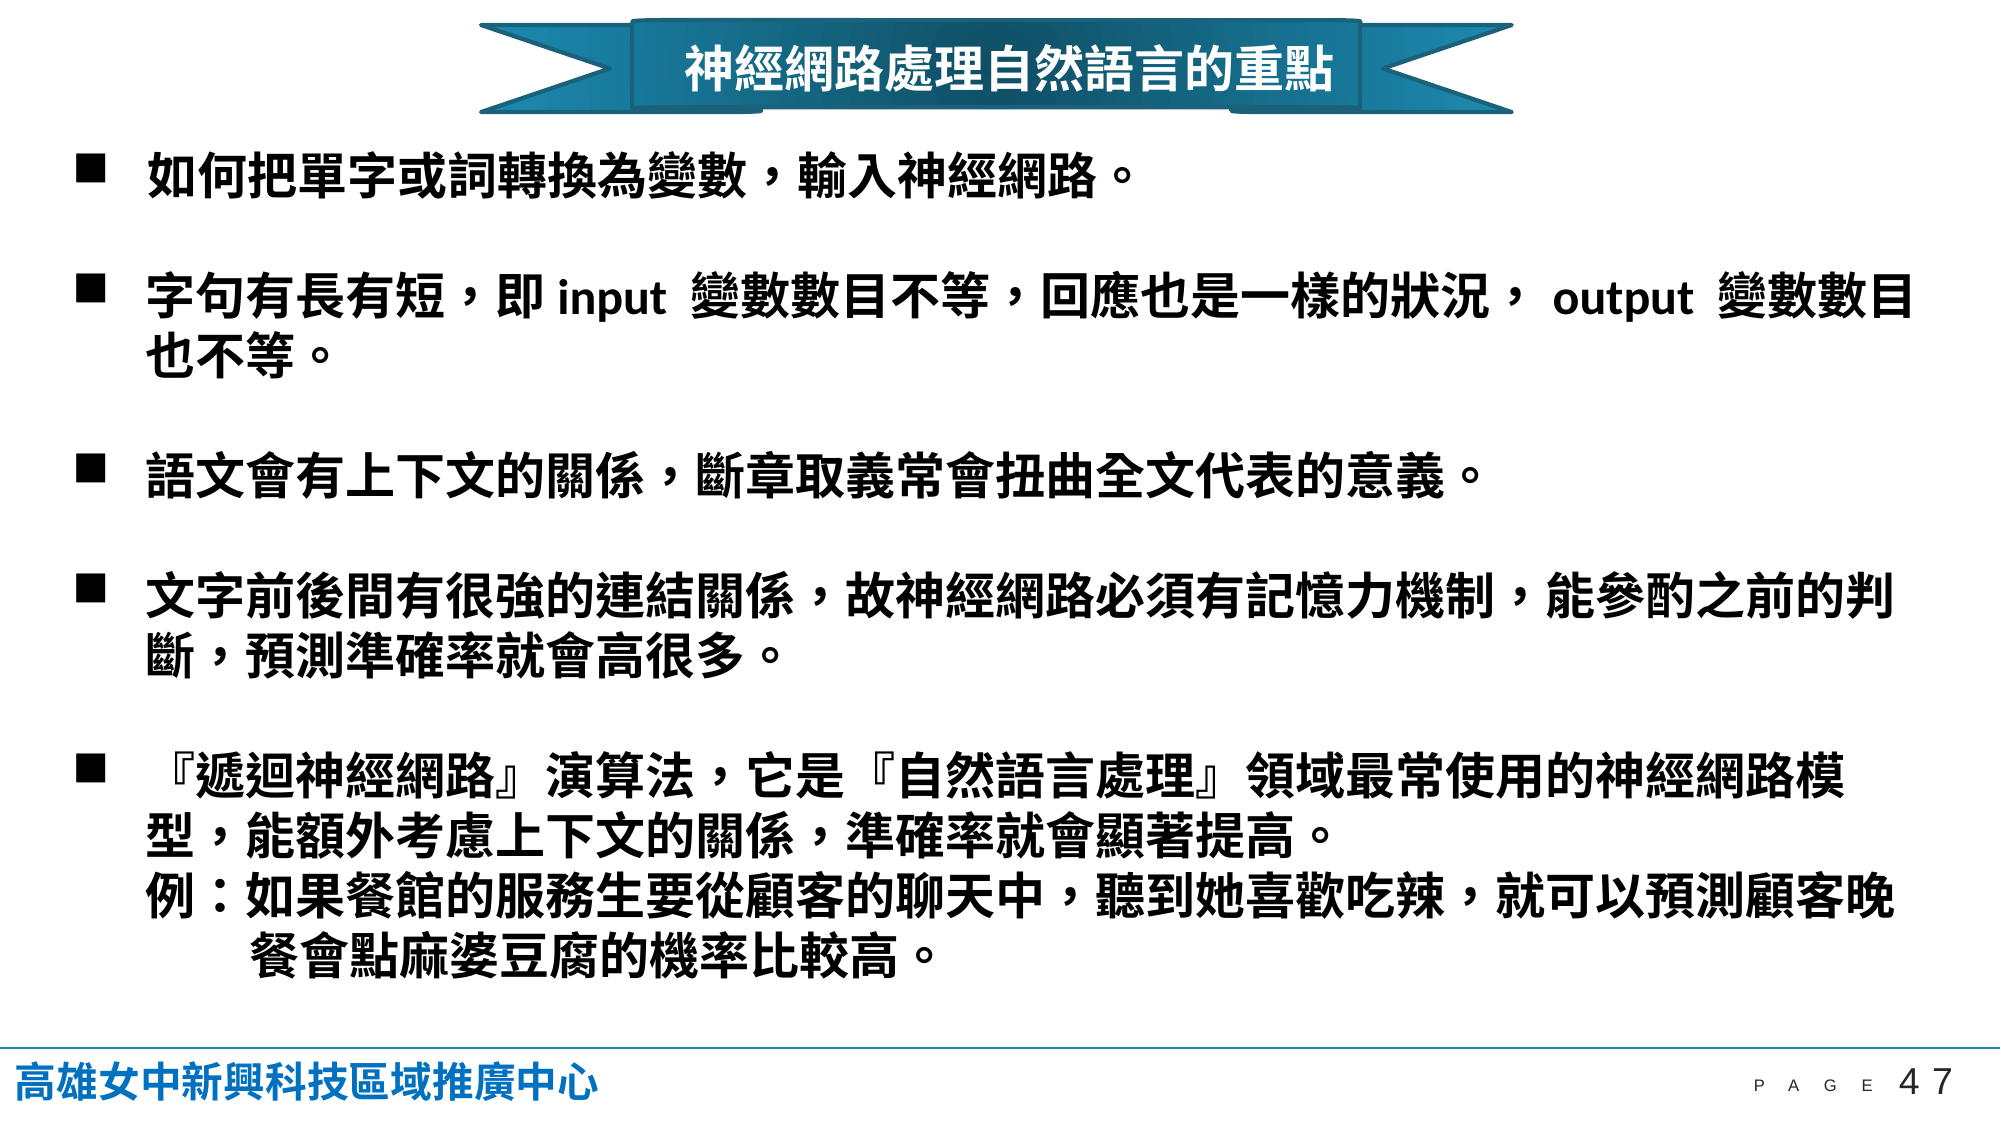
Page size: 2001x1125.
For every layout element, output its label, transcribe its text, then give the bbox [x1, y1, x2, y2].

text_box 高雄女中新興科技區域推廣中心 [0, 1057, 636, 1113]
text_box 如何把單字或詞轉換為變數，輸入神經網路。 字句有長有短，即input 變數數目不等，回應也是一樣的狀況，output 變數數目也不等。 語文會有上下文的關係，斷章取義常會扭曲全文代表的意義。 文字前後間有很強的連結關係，故神經網路必須有記憶力機制，能參酌之前的判斷，預測準確率就會高很多。 『遞迴神經網路』演算法，它是『自然語言處理』領域最常使用的神經網路模型，能額外考慮上下文的關係，準確率就會顯著提高。 例：如果餐館的服務生要從顧客的聊天中，聽到她喜歡吃辣，就可以預測顧客晚餐會點麻婆豆腐的機率比較高。 [57, 137, 1935, 1022]
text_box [480, 19, 1512, 113]
